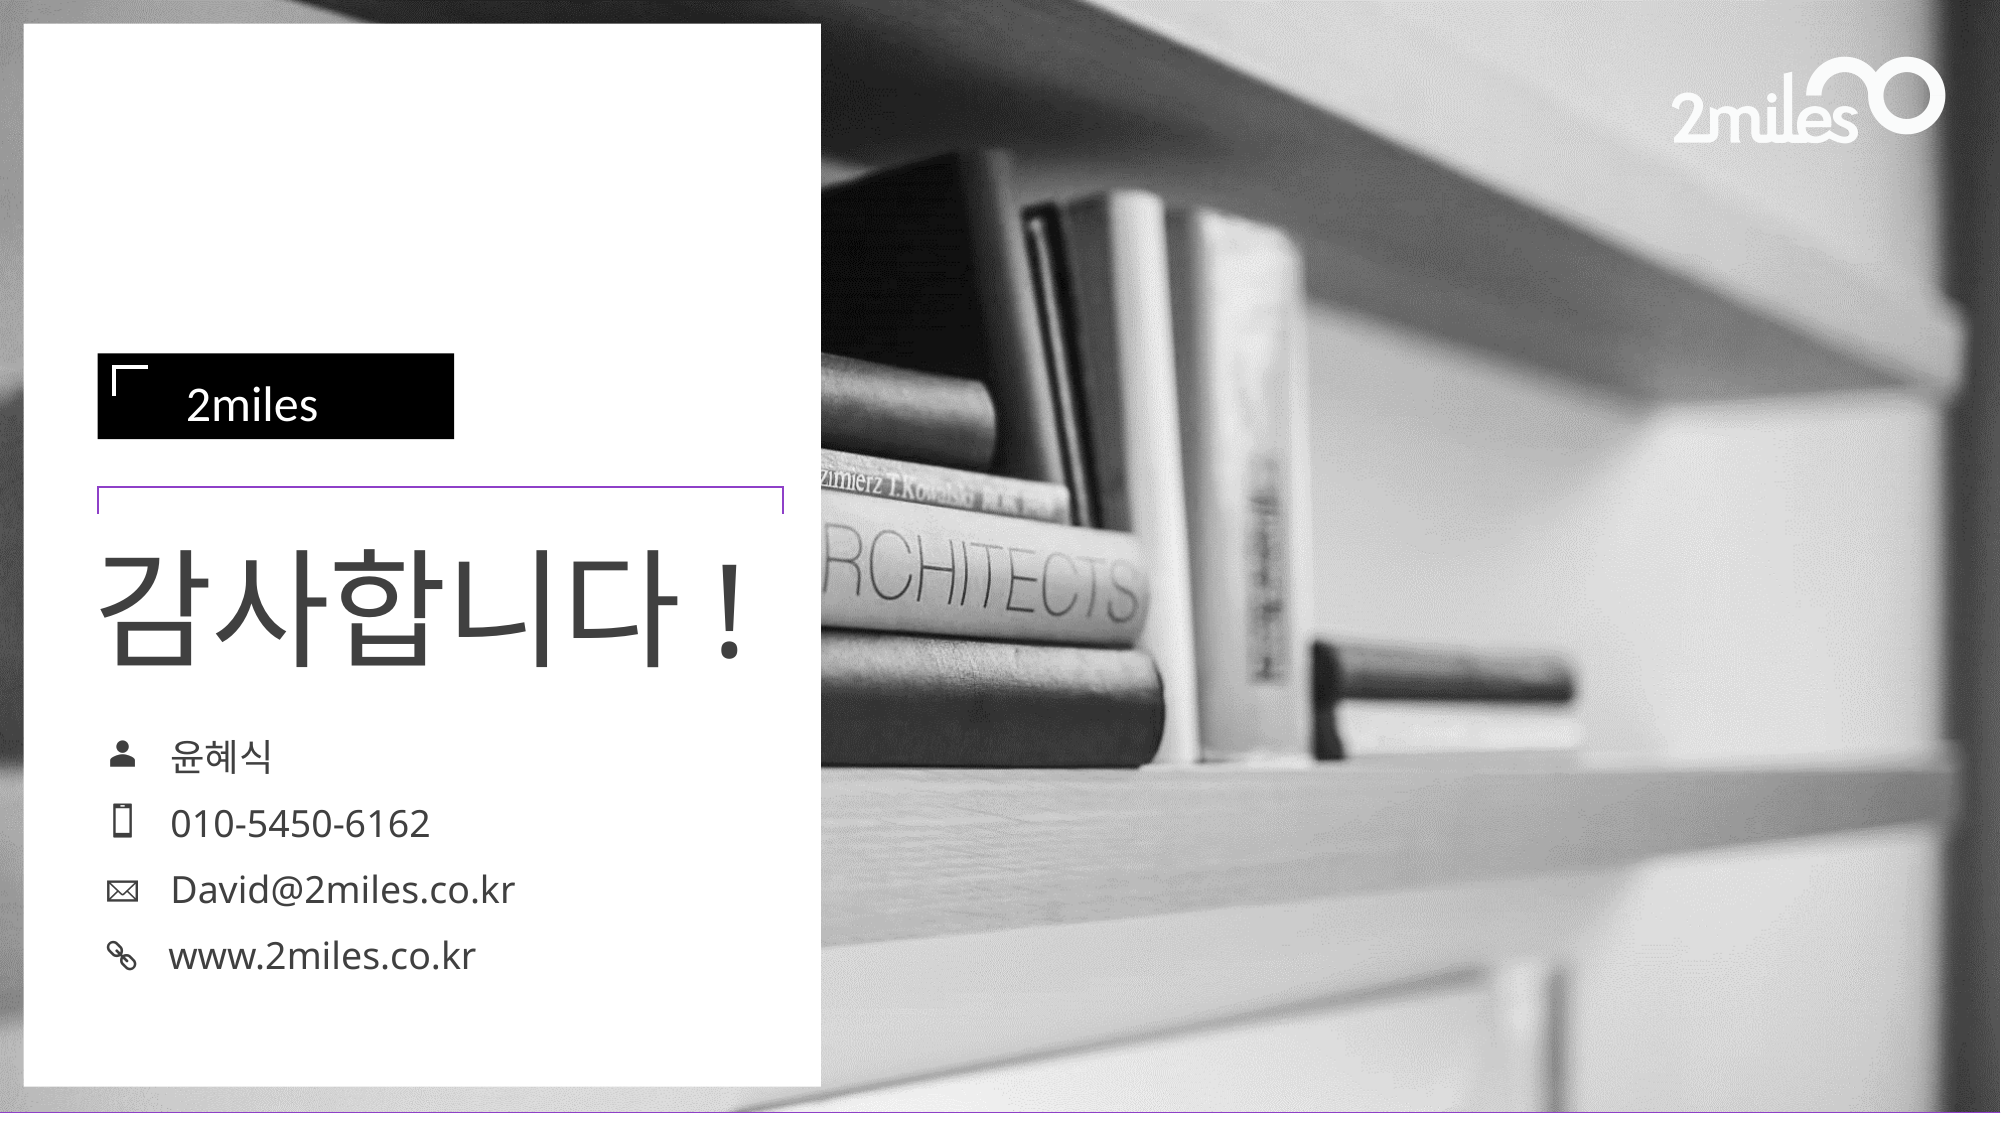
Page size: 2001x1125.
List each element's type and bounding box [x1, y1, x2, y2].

picture [0, 0, 2000, 1112]
text_box [97, 353, 455, 440]
